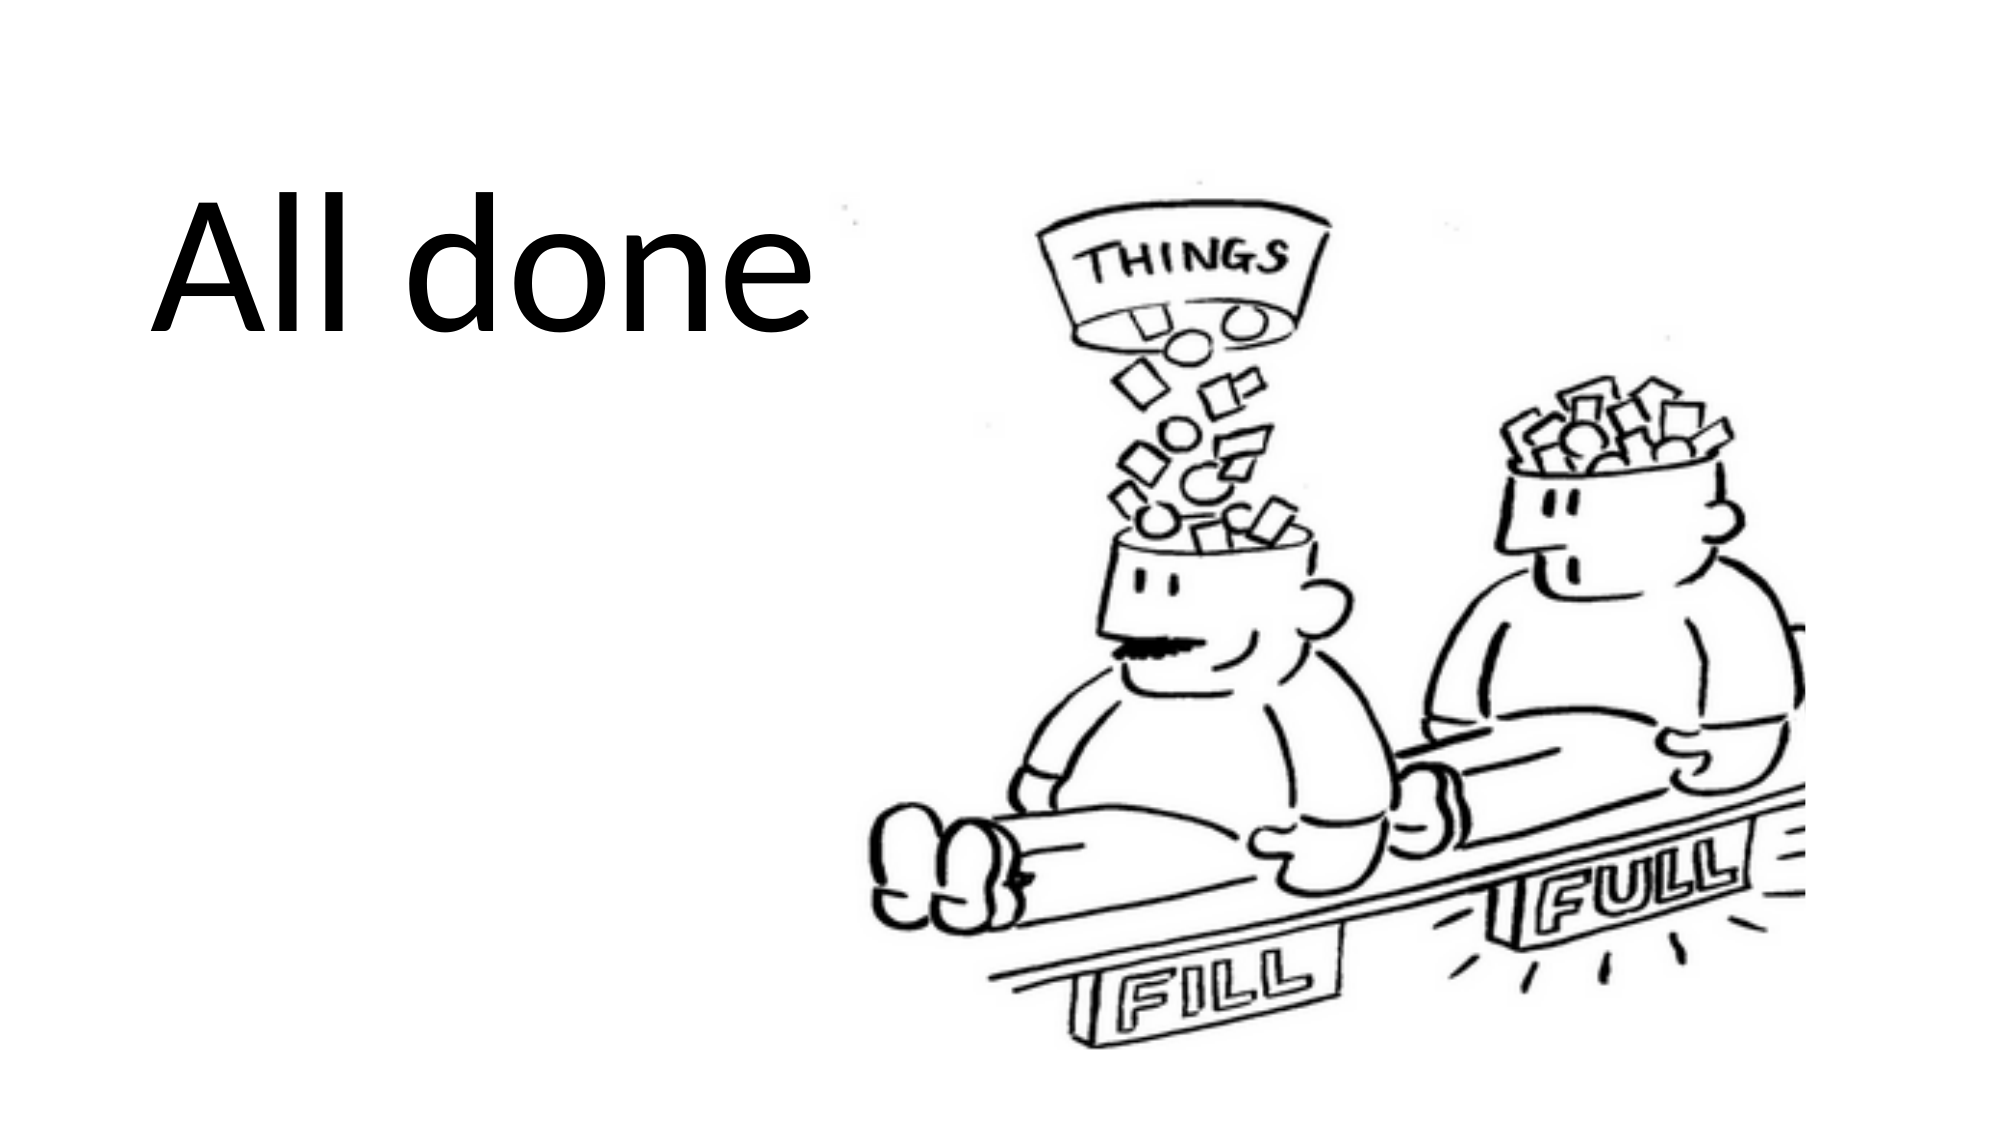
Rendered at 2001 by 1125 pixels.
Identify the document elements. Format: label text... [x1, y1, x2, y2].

picture [779, 168, 1806, 1070]
list All done [135, 150, 1861, 865]
